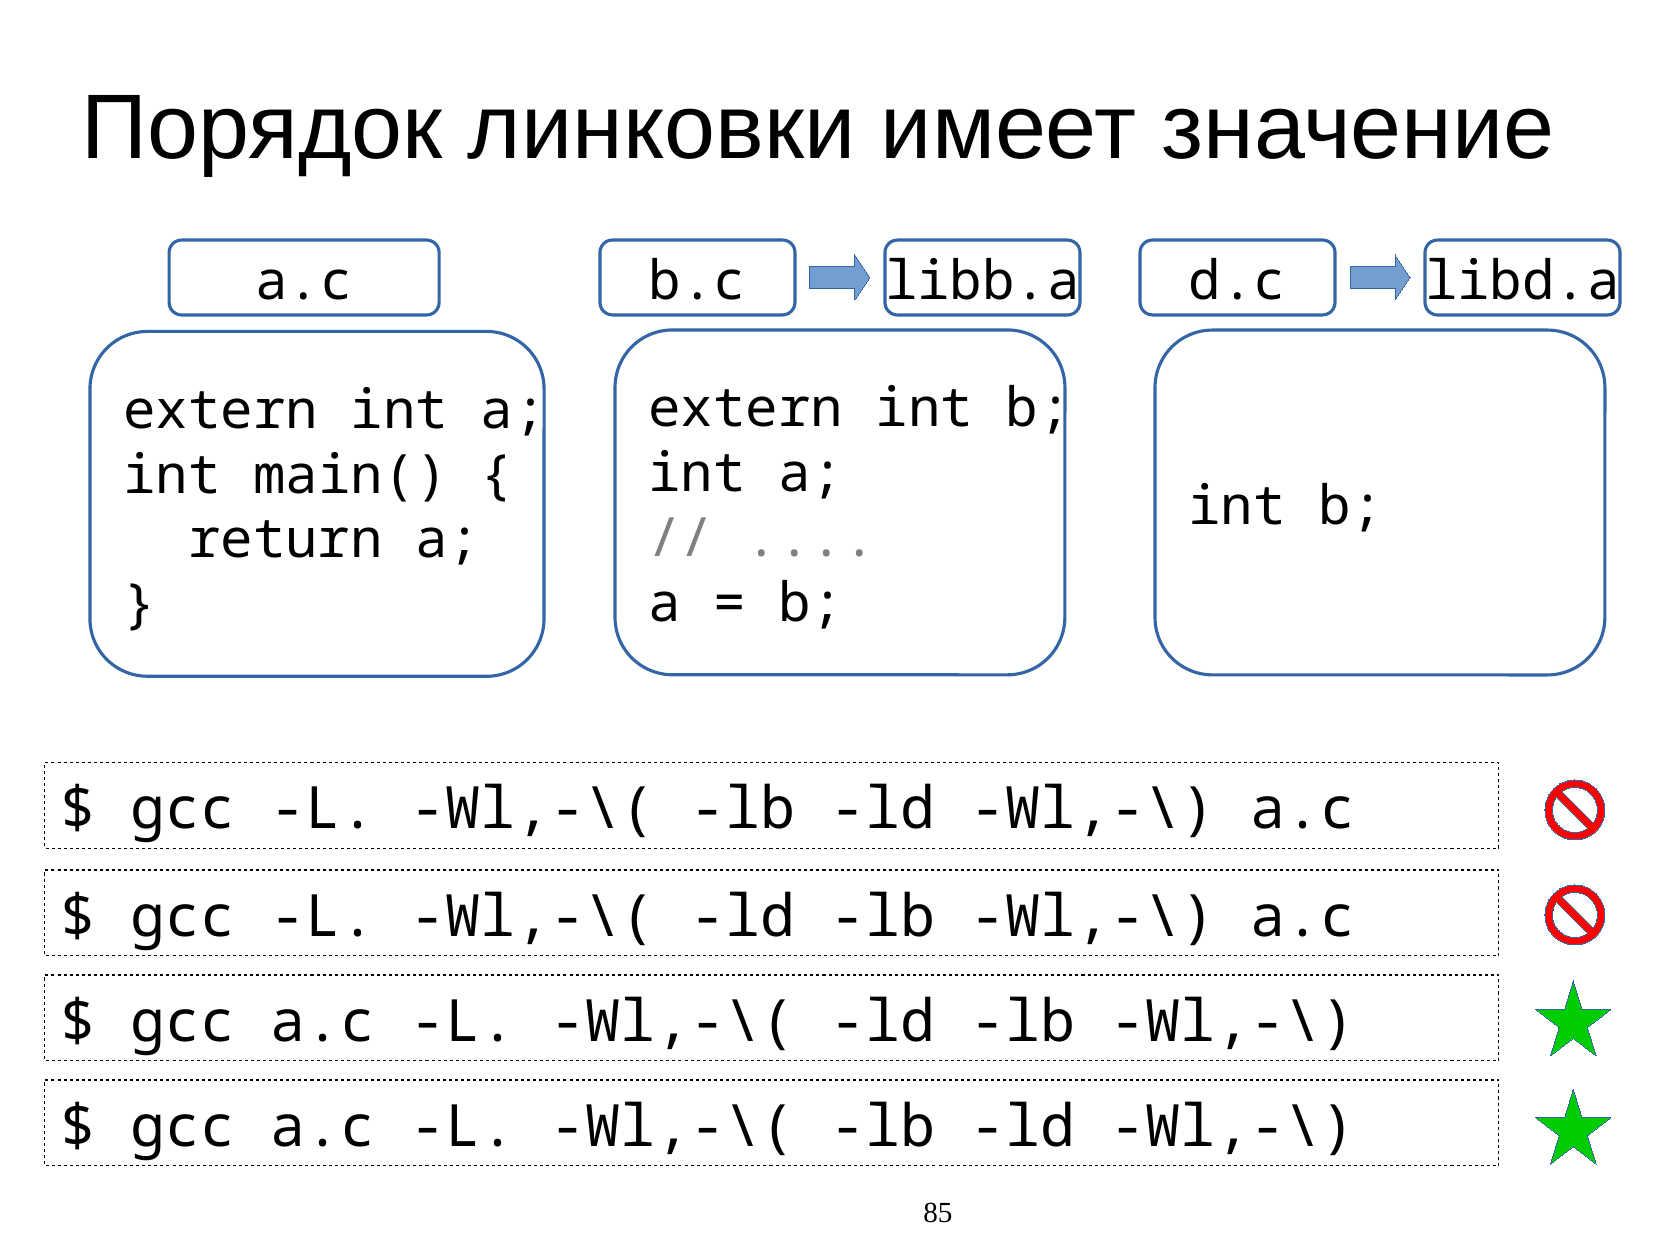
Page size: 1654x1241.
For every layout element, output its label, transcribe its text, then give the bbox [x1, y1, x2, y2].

title Порядок линковки имеет значение [75, 17, 1564, 225]
text_box [1544, 779, 1605, 840]
text_box [809, 254, 870, 300]
text_box extern int a; int main() { return a; } [89, 331, 545, 677]
text_box $ gcc -L. -Wl,-\( -ld -lb -Wl,-\) a.c [44, 870, 1499, 956]
text_box int b; [1155, 330, 1605, 675]
text_box [1535, 980, 1611, 1056]
slide_number 85 [567, 1193, 953, 1241]
text_box extern int b; int a; // .... a = b; [615, 329, 1065, 675]
text_box libd.a [1425, 240, 1621, 316]
text_box b.c [599, 240, 796, 315]
text_box libb.a [884, 240, 1081, 316]
text_box [1535, 1089, 1611, 1165]
text_box $ gcc -L. -Wl,-\( -lb -ld -Wl,-\) a.c [44, 762, 1499, 849]
text_box [1350, 254, 1411, 300]
text_box a.c [169, 240, 440, 316]
text_box $ gcc a.c -L. -Wl,-\( -lb -ld -Wl,-\) [44, 1080, 1499, 1166]
text_box d.c [1140, 240, 1336, 315]
text_box [1544, 884, 1605, 945]
text_box $ gcc a.c -L. -Wl,-\( -ld -lb -Wl,-\) [44, 975, 1499, 1061]
